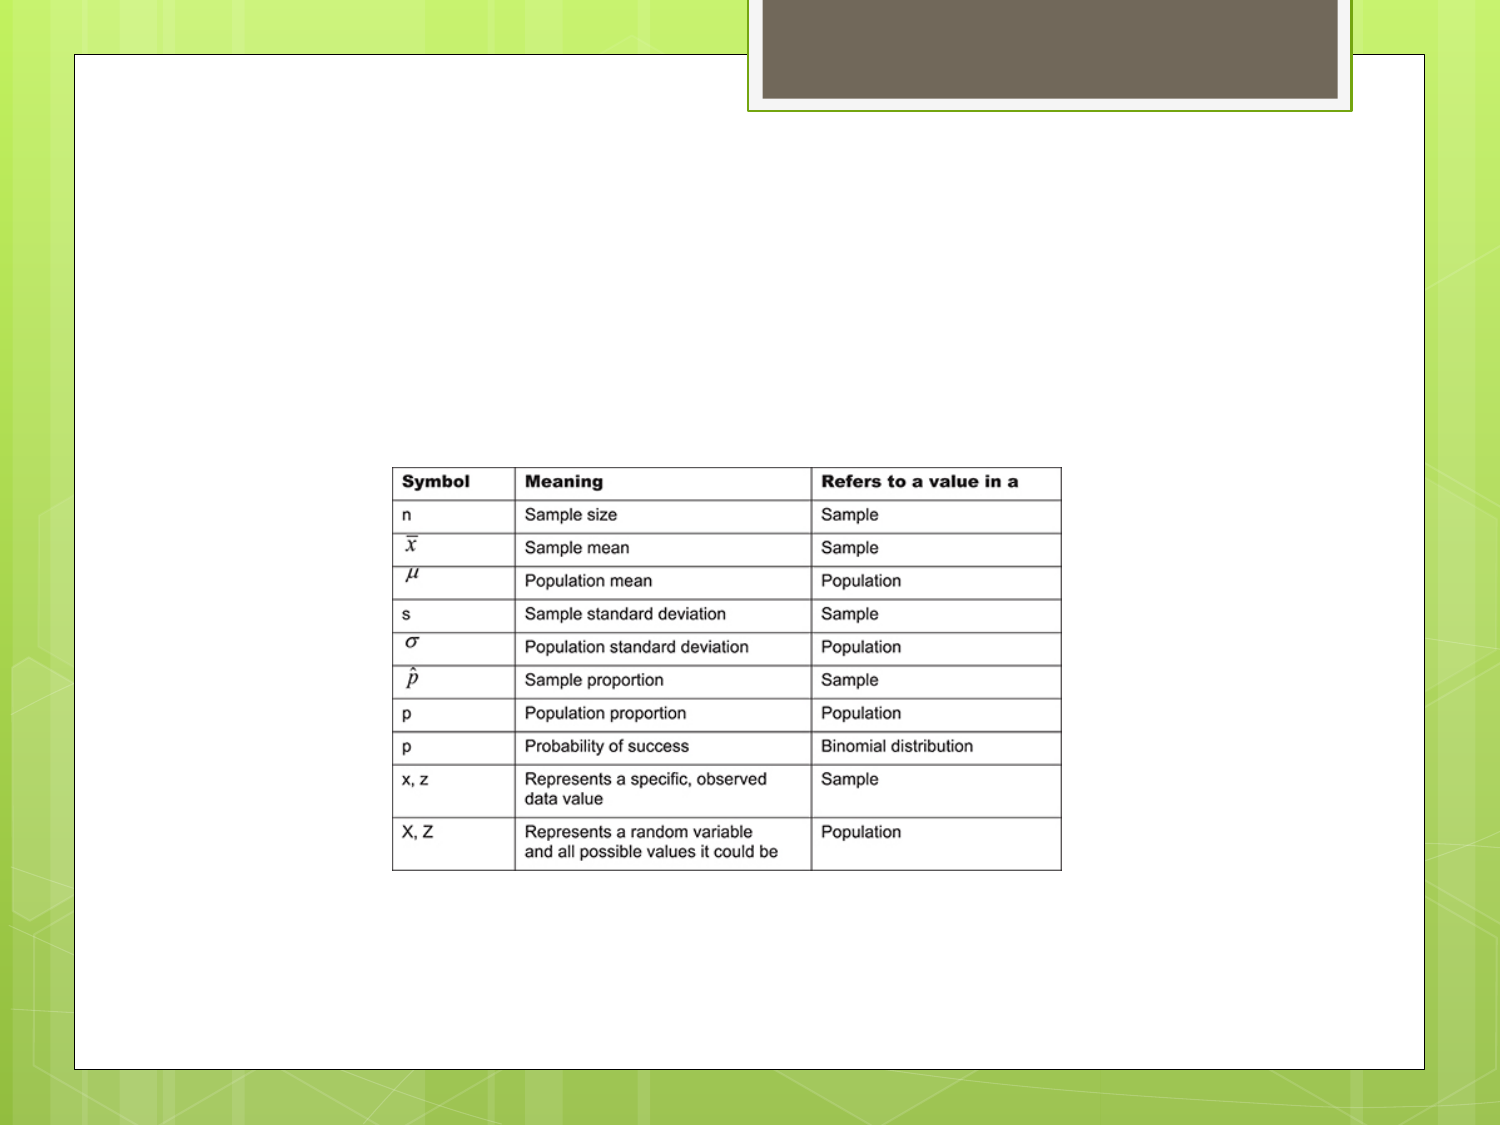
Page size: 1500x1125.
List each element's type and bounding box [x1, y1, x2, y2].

list [392, 466, 1062, 872]
